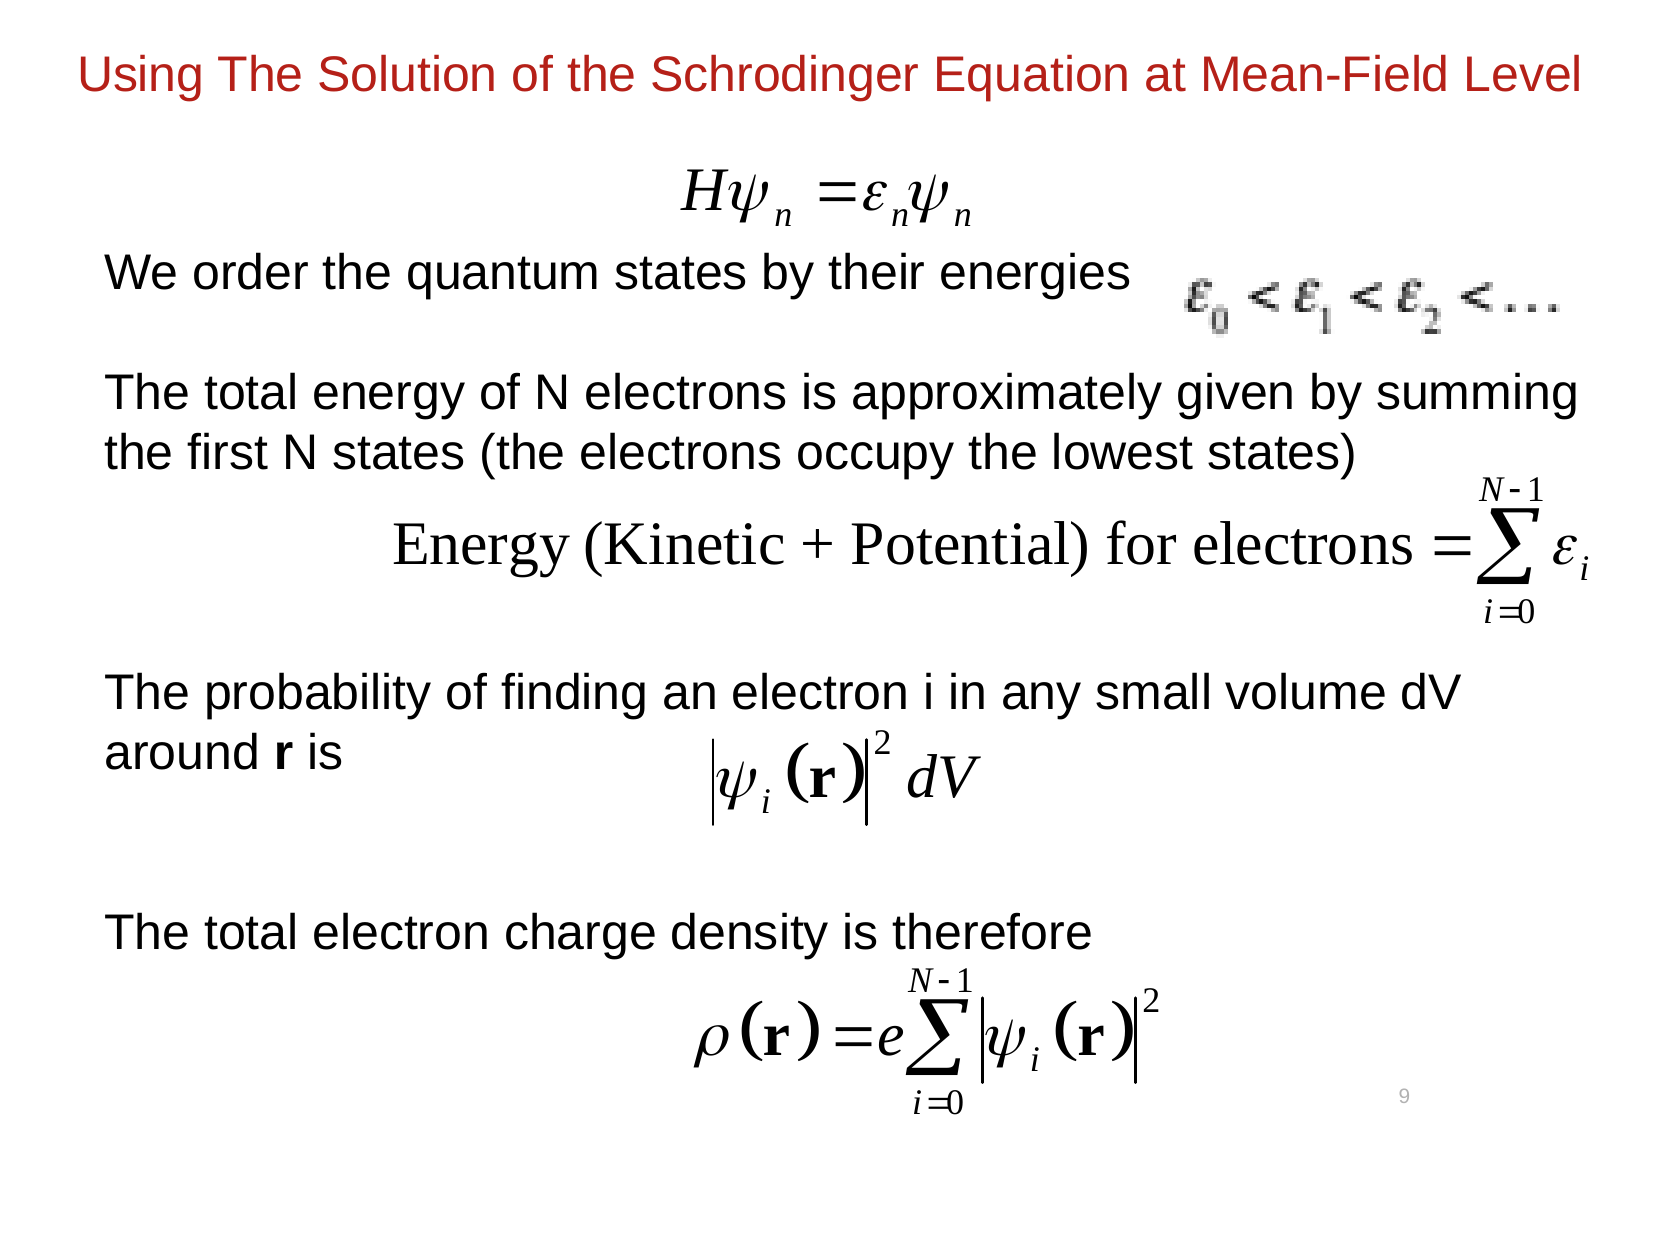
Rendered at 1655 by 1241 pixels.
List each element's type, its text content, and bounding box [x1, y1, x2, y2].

title Using The Solution of the Schrodinger Equation at Mean-Field Level [77, 41, 1655, 103]
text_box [701, 714, 997, 839]
slide_number 9 [1182, 1050, 1425, 1103]
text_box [382, 461, 1610, 638]
list We order the quantum states by their energies The total energy of N electrons is approximately given by summing the first N states (the electrons occupy the lowest states) The probability of finding an electron i in any small volume dV around r is The total electron charge density is therefore [104, 239, 1594, 967]
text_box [682, 952, 1178, 1128]
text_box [1176, 240, 1564, 340]
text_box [669, 147, 985, 242]
